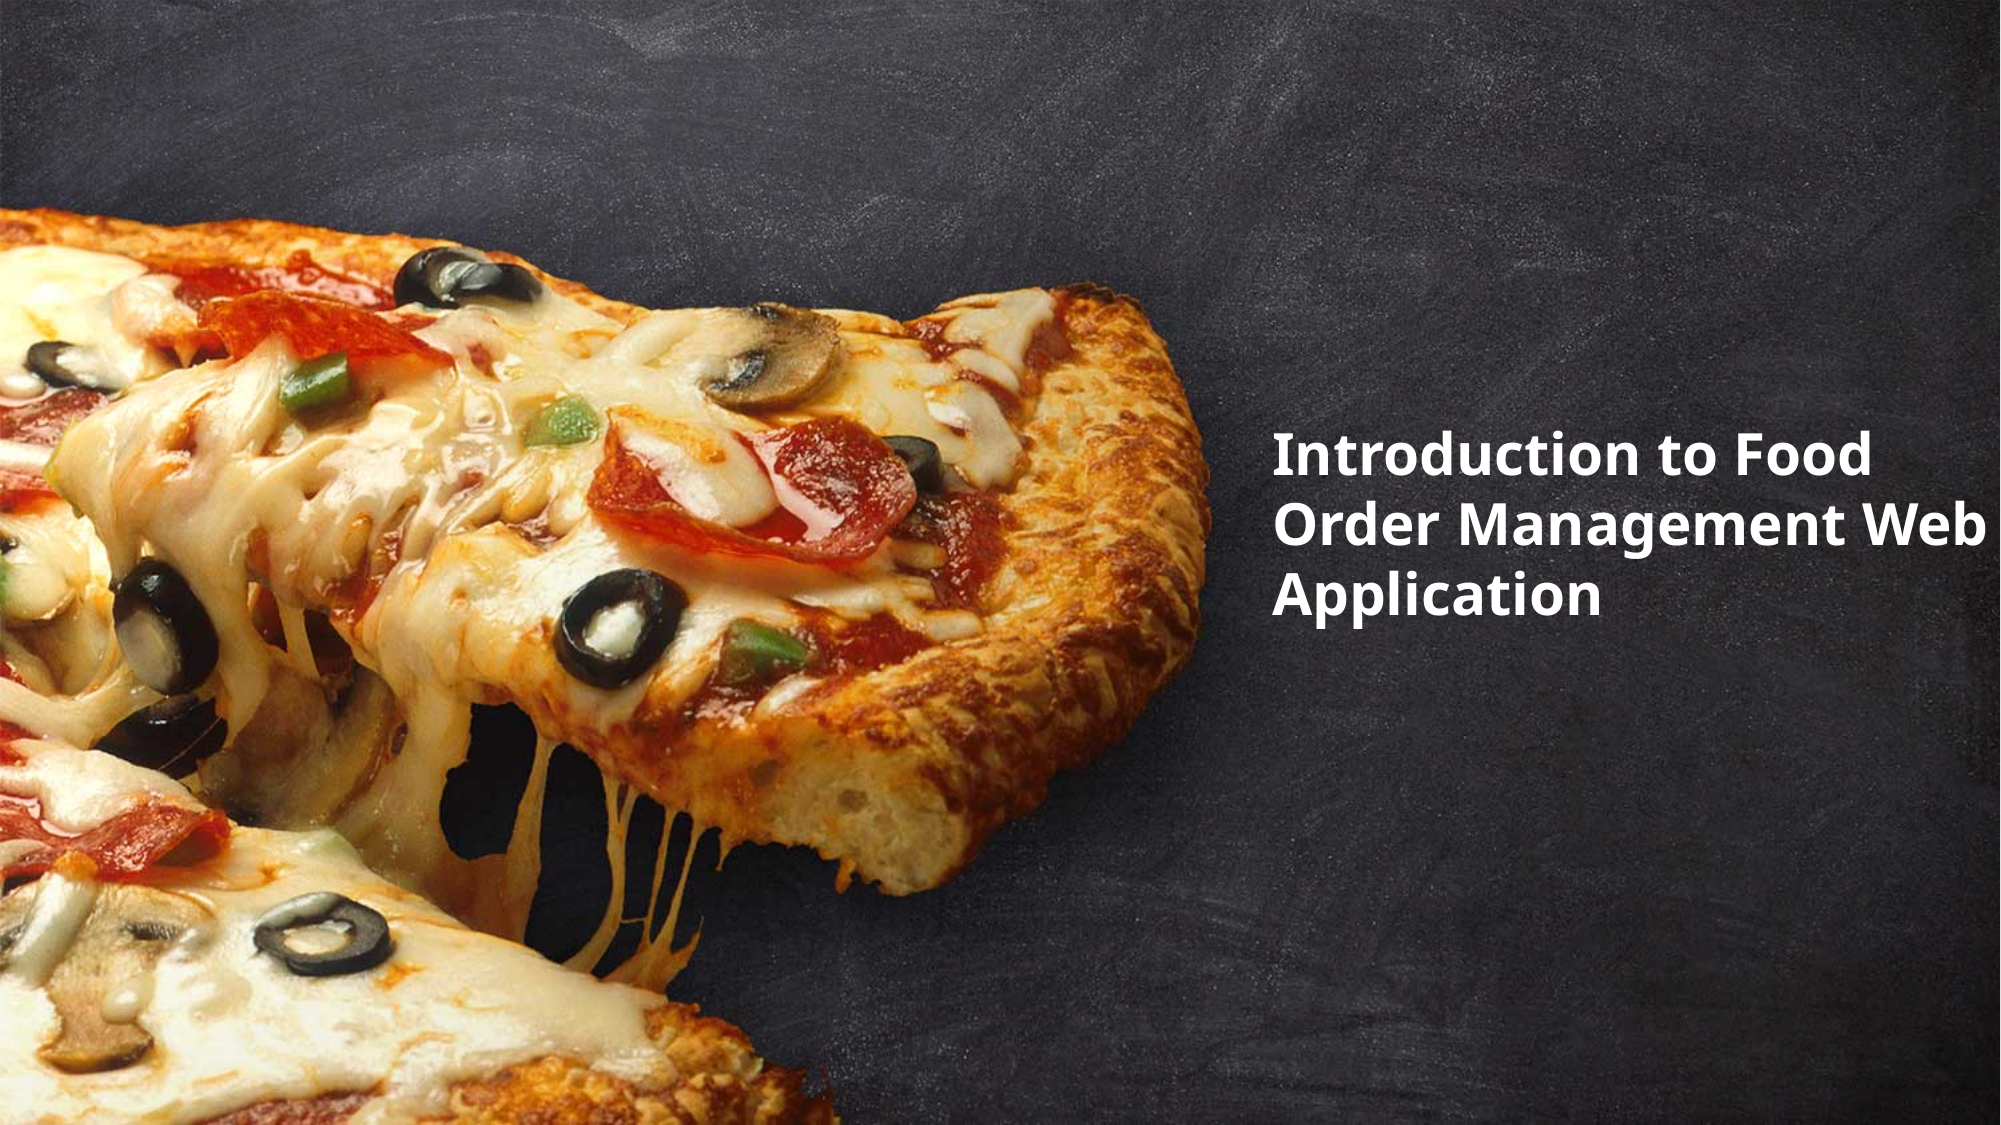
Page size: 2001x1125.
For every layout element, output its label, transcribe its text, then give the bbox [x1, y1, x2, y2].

picture [0, 0, 2001, 1125]
text_box Introduction to Food Order Management Web Application [1257, 409, 2000, 635]
